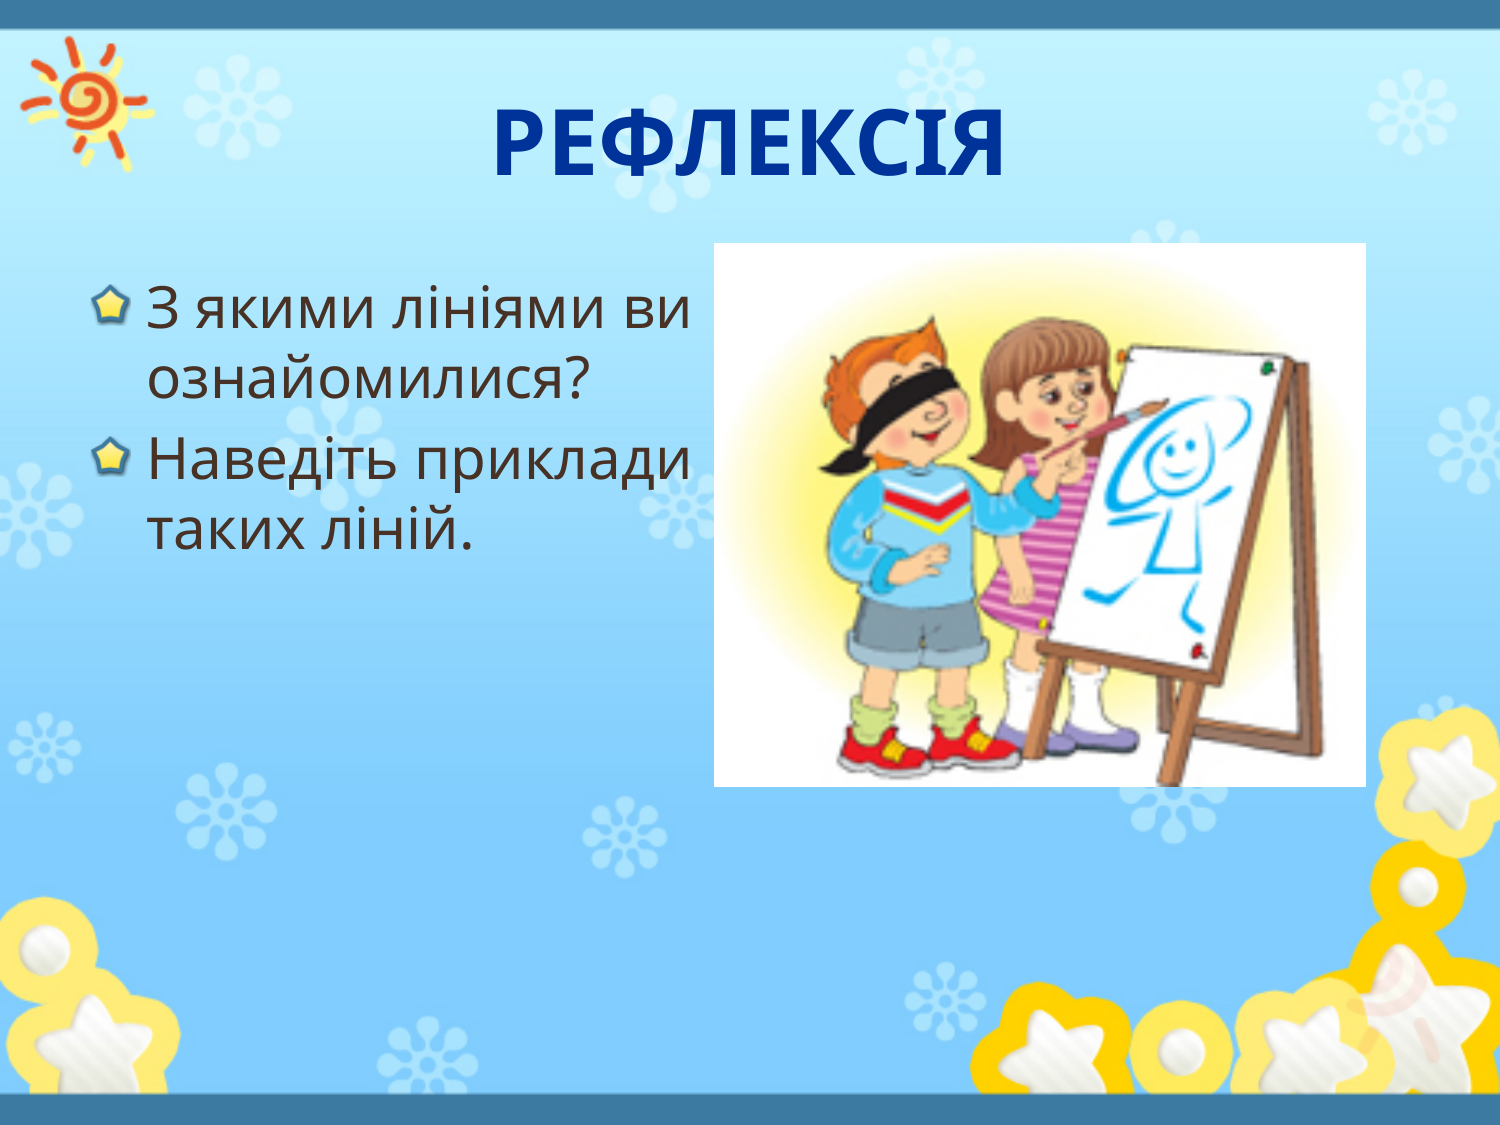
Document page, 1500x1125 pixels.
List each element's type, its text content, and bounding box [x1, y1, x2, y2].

list З якими лініями ви ознайомилися? Наведіть приклади таких ліній. [75, 262, 738, 1005]
title РЕФЛЕКСІЯ [75, 45, 1425, 233]
picture [0, 0, 1500, 1125]
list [714, 243, 1366, 788]
